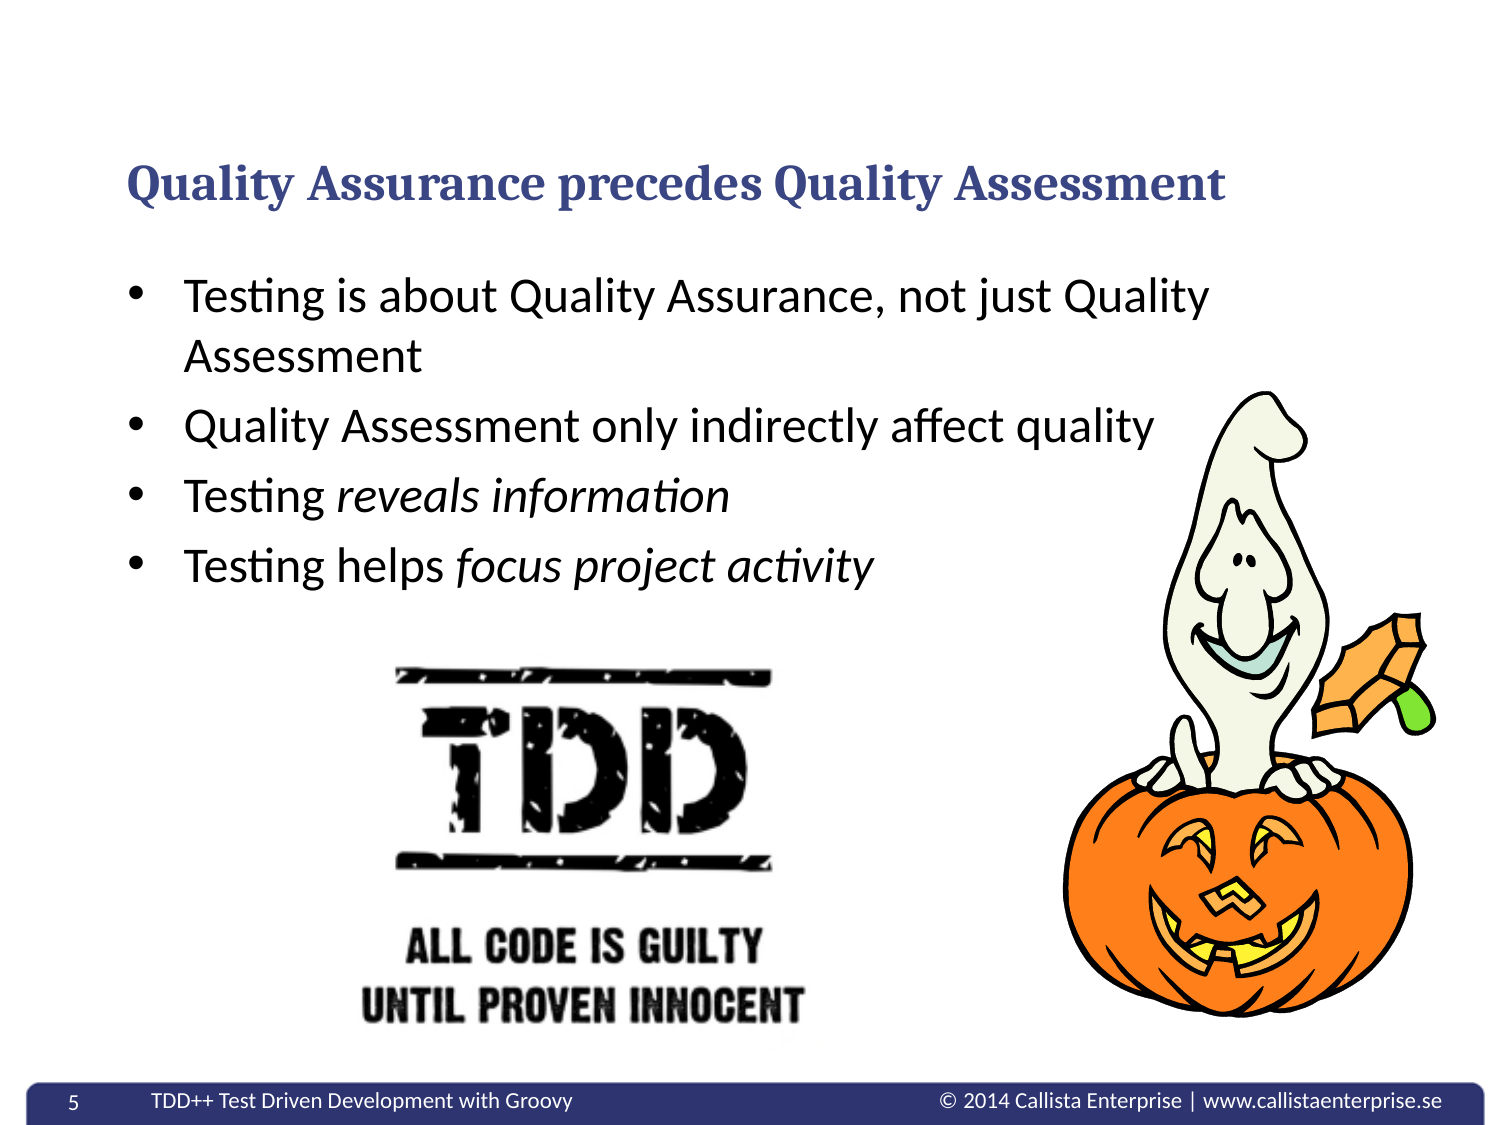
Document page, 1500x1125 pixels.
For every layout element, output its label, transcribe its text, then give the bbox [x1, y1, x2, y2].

title Quality Assurance precedes Quality Assessment [112, 93, 1388, 219]
picture [0, 0, 1500, 1125]
list Testing is about Quality Assurance, not just Quality Assessment Quality Assessment only indirectly affect quality Testing reveals information Testing helps focus project activity [112, 255, 1380, 1024]
